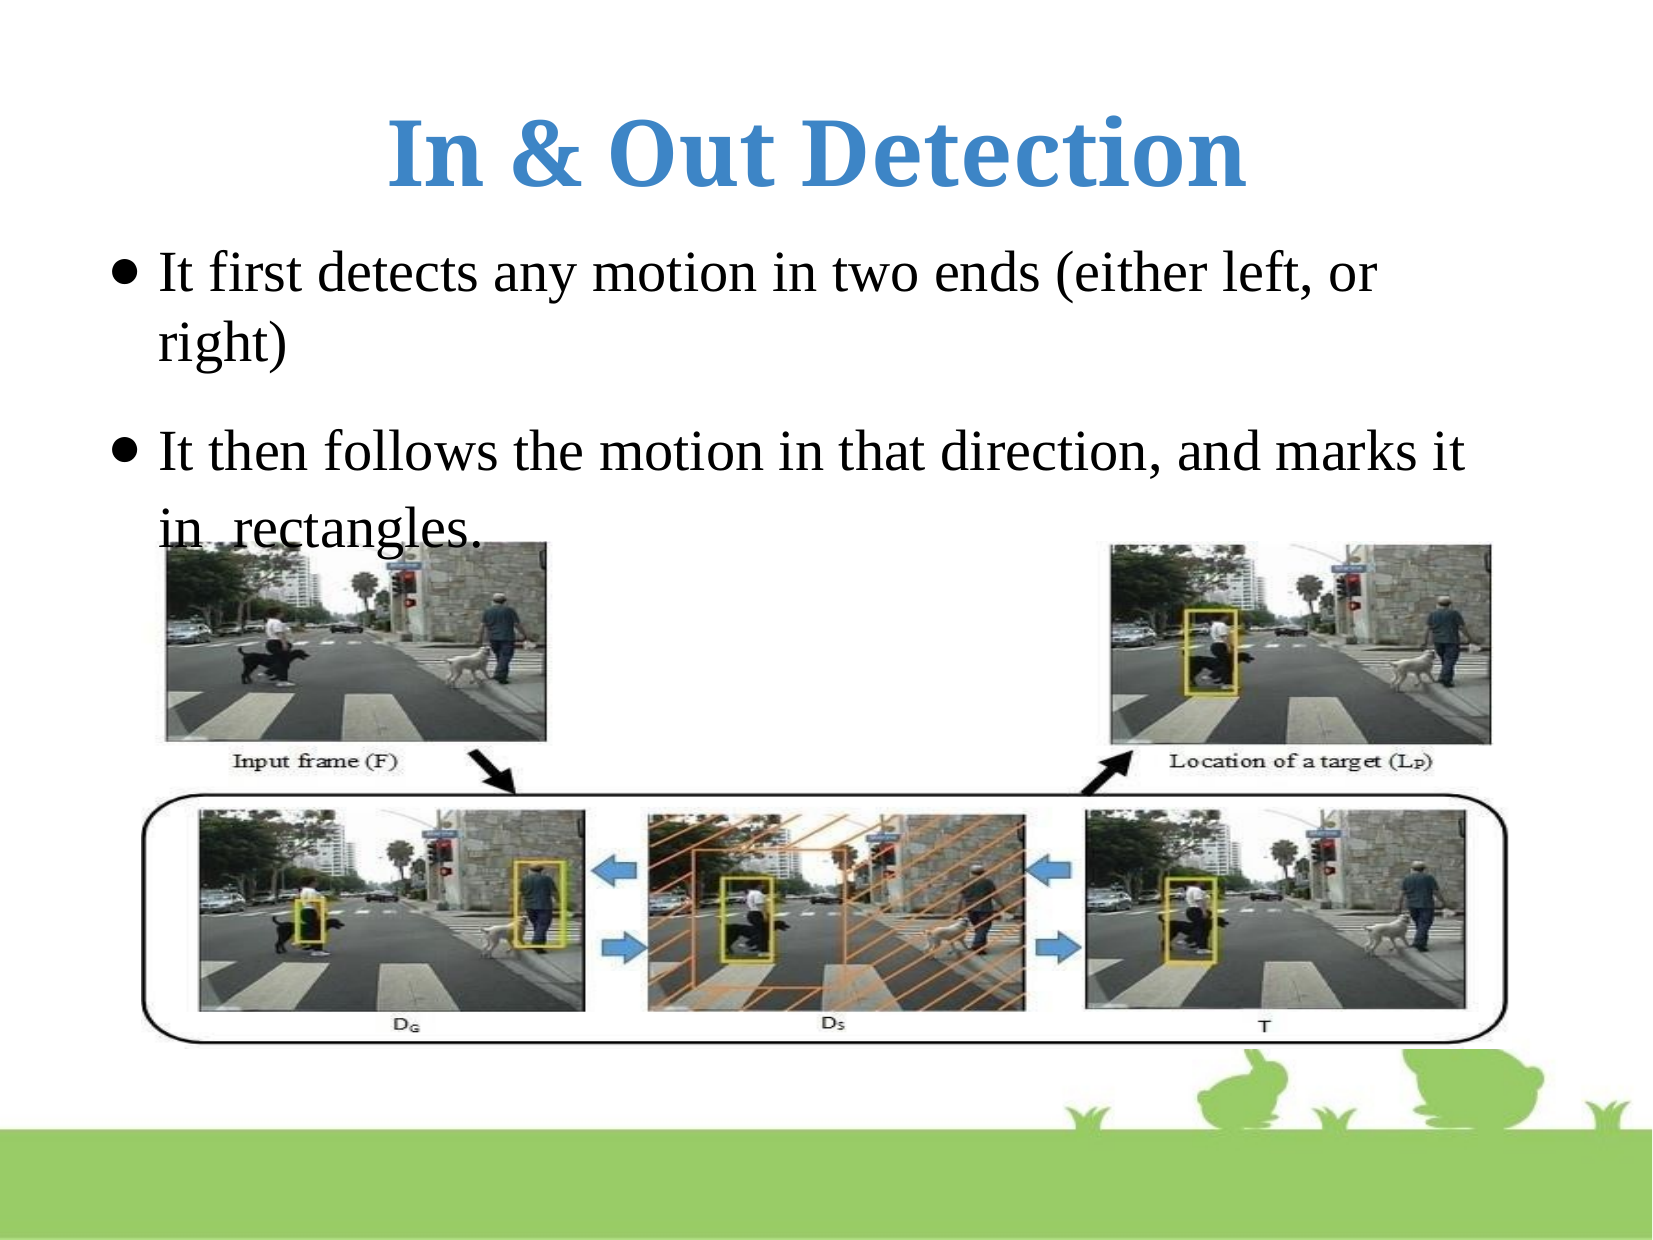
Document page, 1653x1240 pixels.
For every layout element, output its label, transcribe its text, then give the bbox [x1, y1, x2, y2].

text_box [0, 541, 1653, 1240]
title In & Out Detection [385, 93, 1266, 207]
text_box It first detects any motion in two ends (either left, or right) It then follows the motion in that direction, and marks it in rectangles. [105, 207, 1472, 541]
